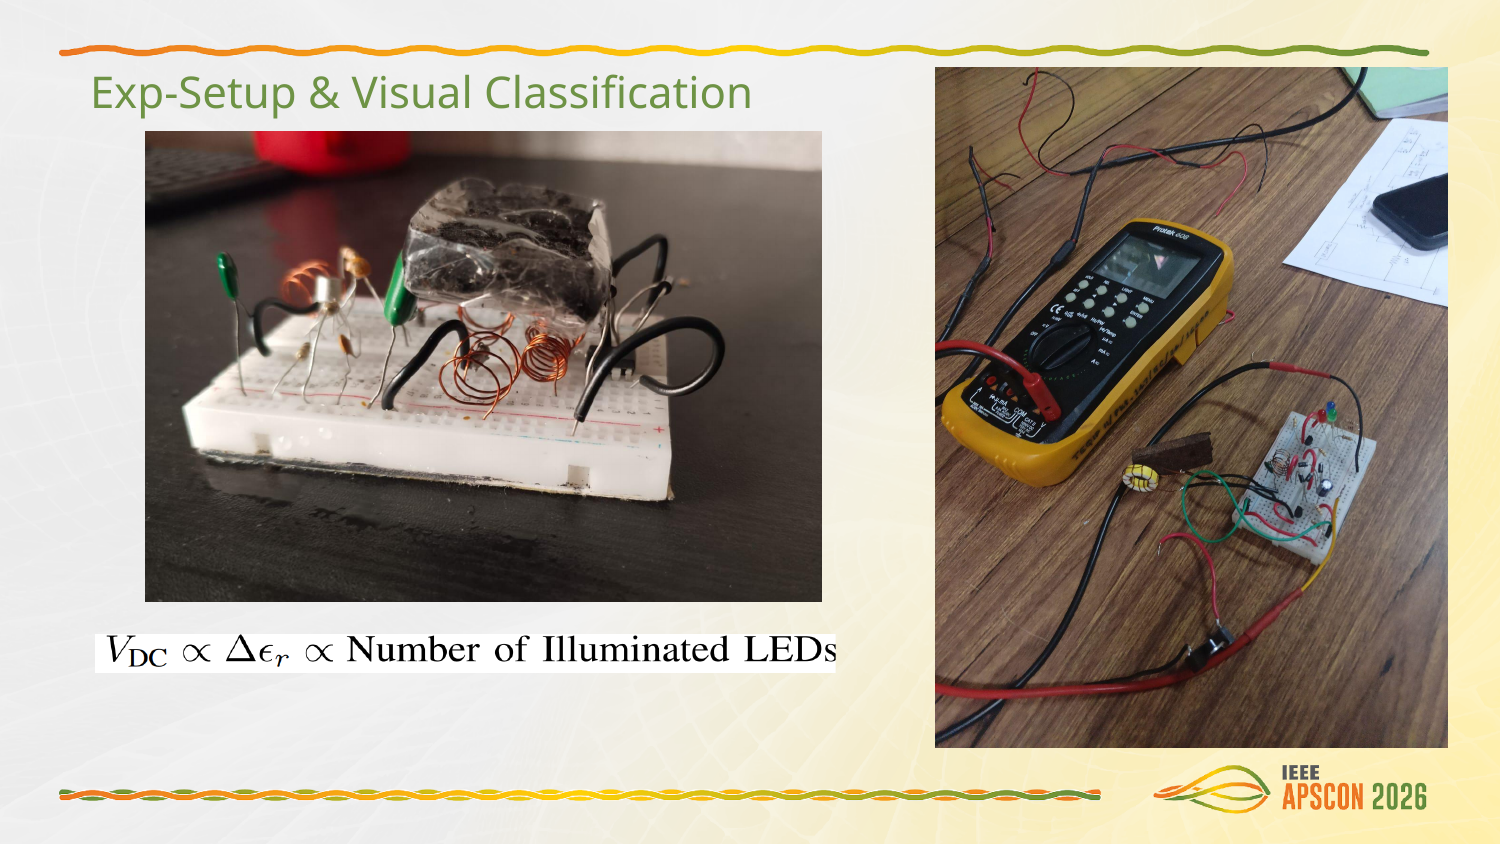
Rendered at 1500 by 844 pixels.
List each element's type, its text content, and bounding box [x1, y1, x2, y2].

picture [0, 0, 1500, 844]
title Exp-Setup & Visual Classification [78, 12, 929, 176]
